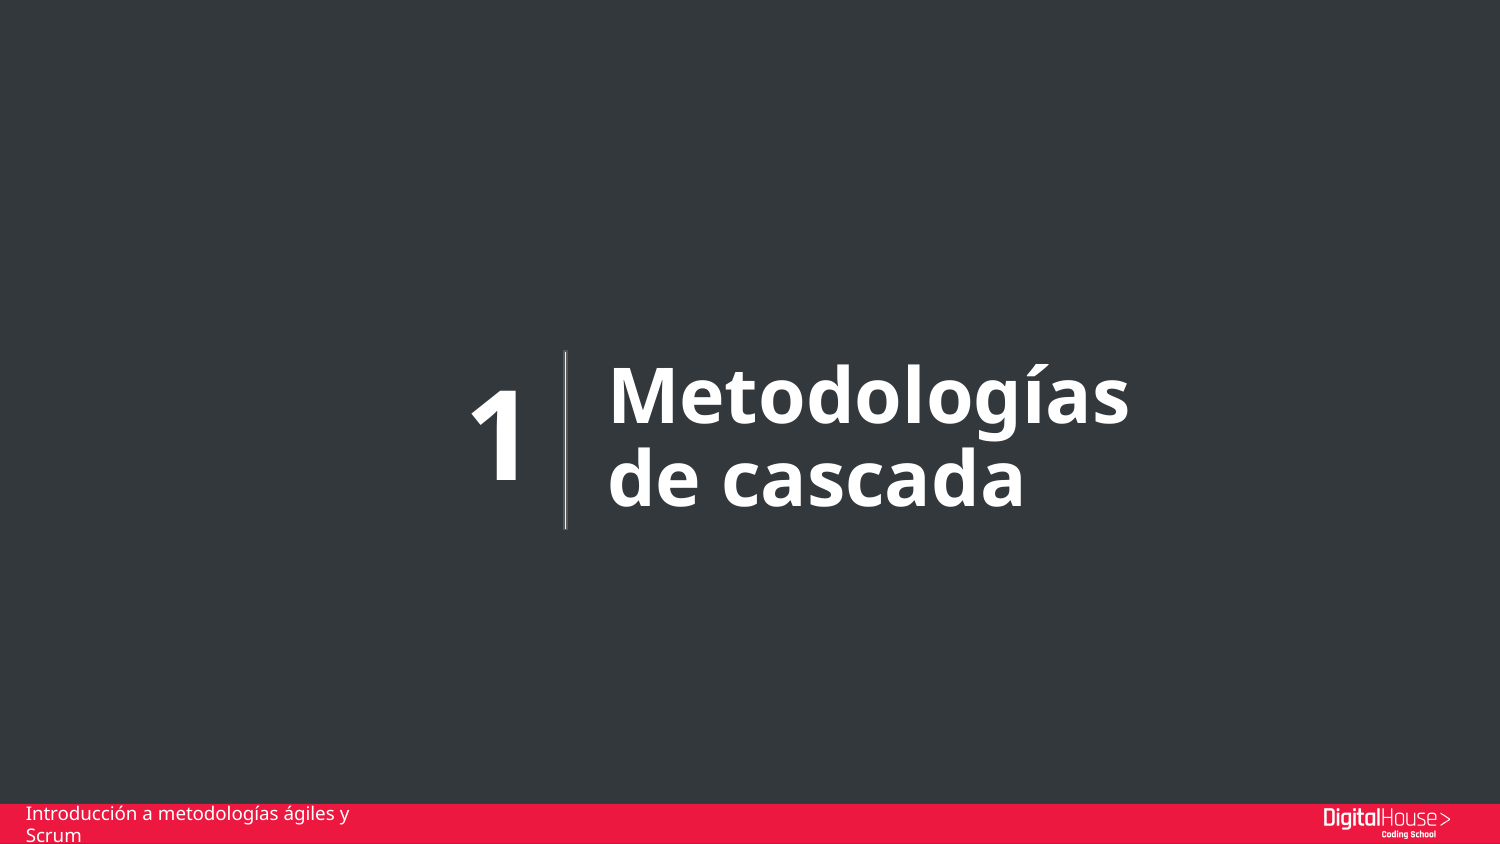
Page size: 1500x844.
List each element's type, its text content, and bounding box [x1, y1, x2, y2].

text_box Metodologías de cascada [592, 245, 1381, 636]
text_box 1 [449, 360, 540, 521]
text_box Introducción a metodologías ágiles y Scrum [18, 812, 417, 836]
text_box [563, 351, 567, 530]
text_box [0, 803, 1500, 844]
picture [1324, 808, 1451, 839]
